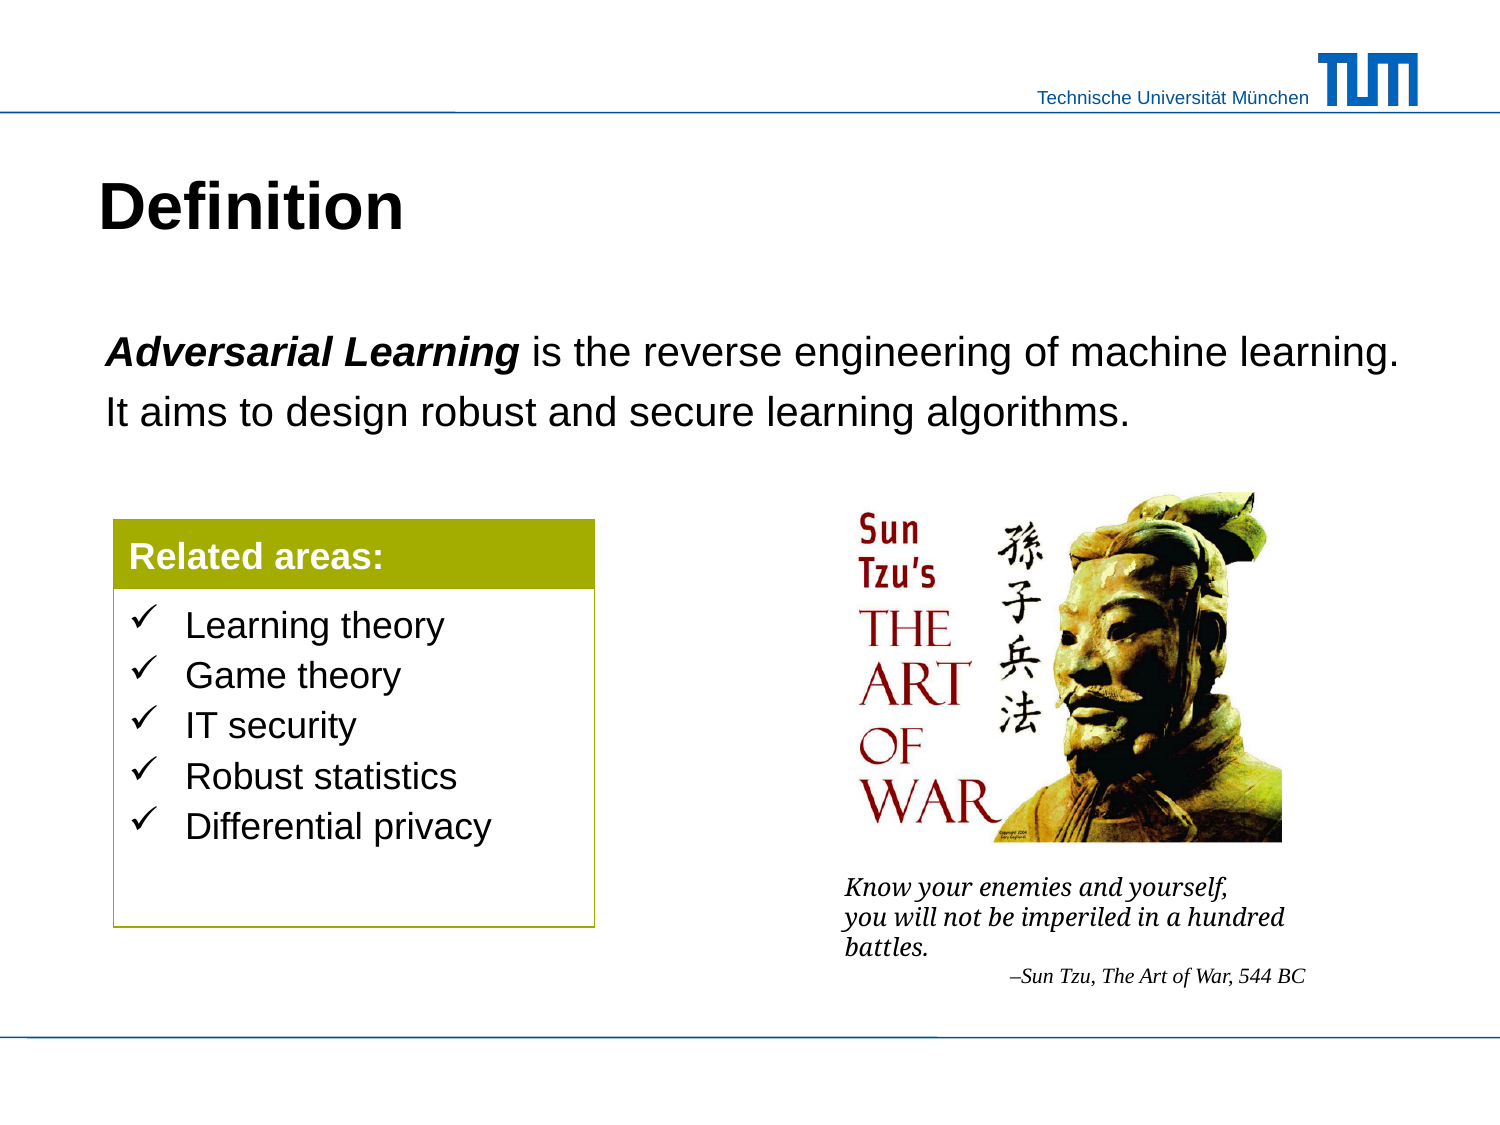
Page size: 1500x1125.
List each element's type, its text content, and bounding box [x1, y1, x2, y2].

picture [849, 464, 1288, 846]
table_header Related areas: [114, 520, 594, 588]
title Definition [83, 149, 1417, 250]
text_box Know your enemies and yourself, you will not be imperiled in a hundred battles. –Sun Tzu, The Art of War, 544 BC [830, 864, 1321, 995]
text_box Adversarial Learning is the reverse engineering of machine learning. It aims to design robust and secure learning algorithms. [90, 316, 1427, 442]
table_cell Learning theory Game theory IT security Robust statistics Differential privacy [114, 589, 594, 926]
